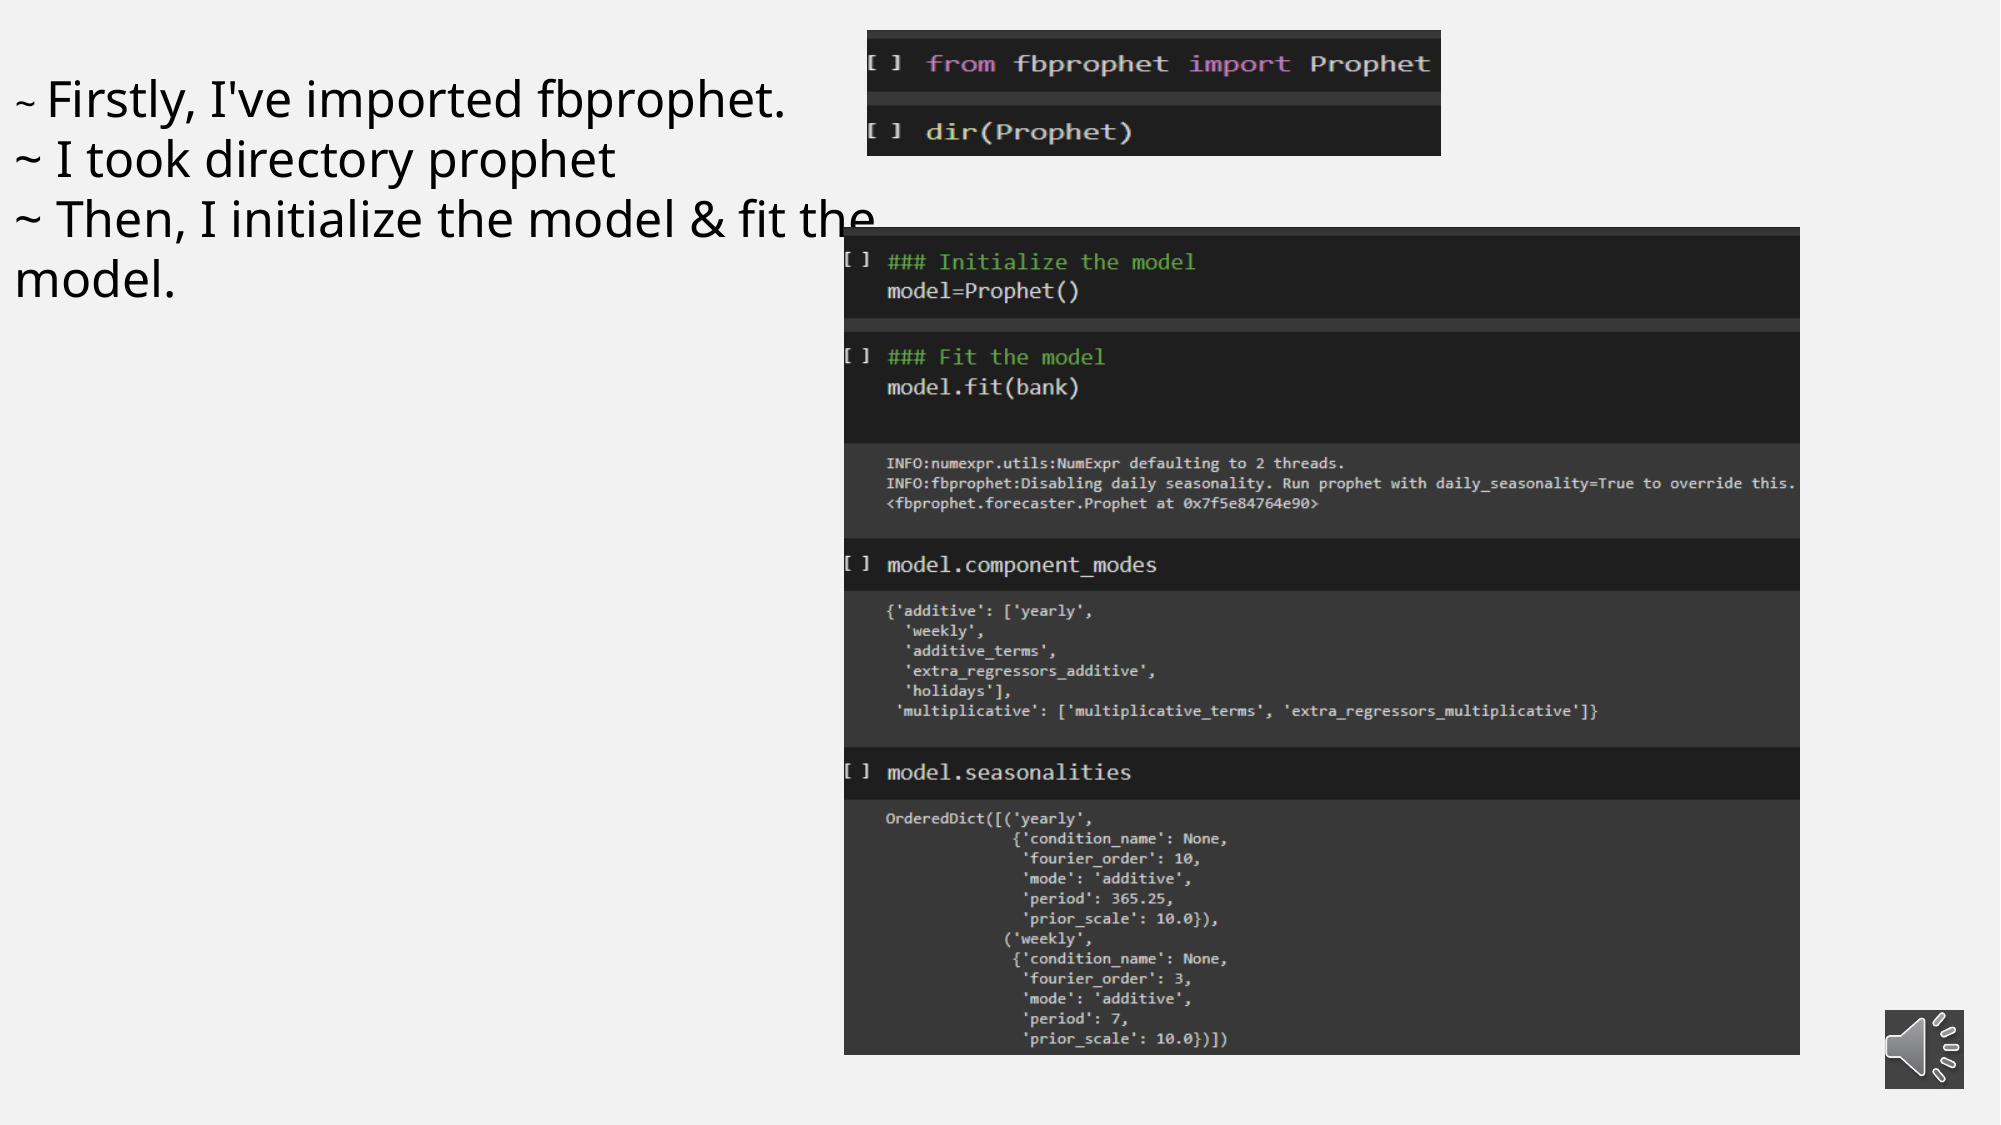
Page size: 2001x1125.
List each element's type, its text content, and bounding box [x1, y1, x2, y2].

text_box ~ Firstly, I've imported fbprophet. ~ I took directory prophet ~ Then, I initialize the model & fit the model. [0, 59, 1000, 480]
picture [1884, 1009, 1965, 1090]
picture [844, 227, 1800, 1055]
picture [867, 30, 1441, 156]
